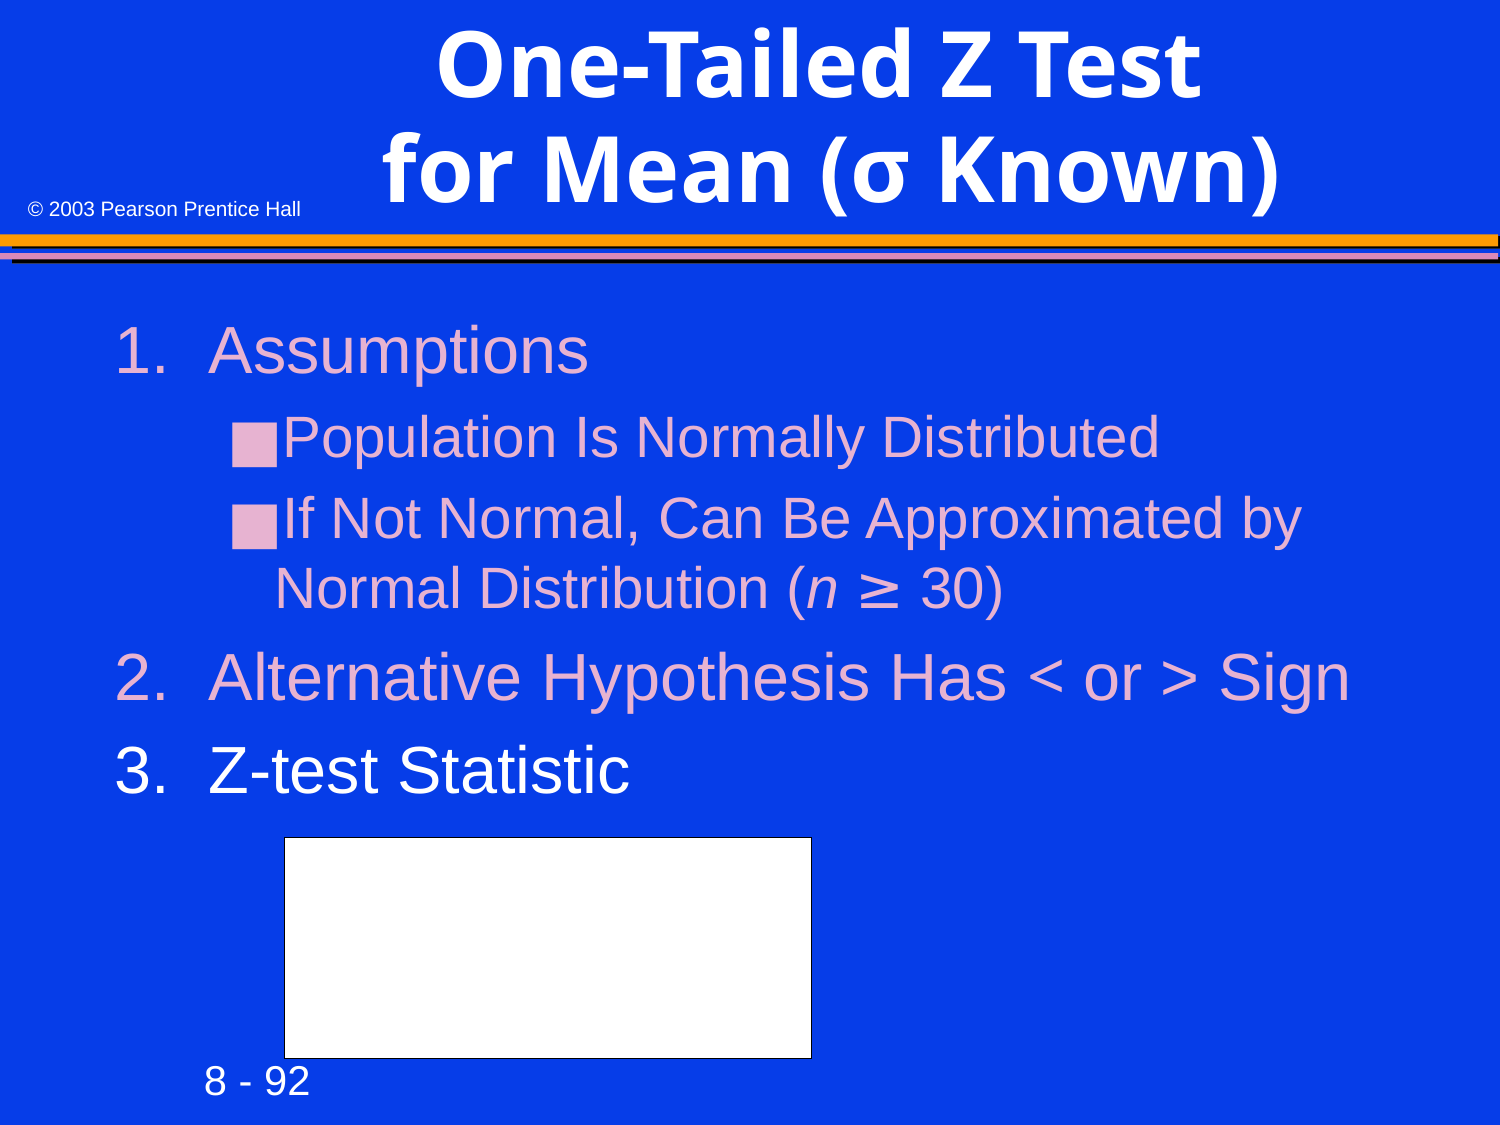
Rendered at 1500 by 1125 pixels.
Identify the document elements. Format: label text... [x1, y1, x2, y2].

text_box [284, 837, 812, 1060]
list 1. Assumptions Population Is Normally Distributed If Not Normal, Can Be Approximated by Normal Distribution (n ≥ 30) 2. Alternative Hypothesis Has < or > Sign 3. Z-test Statistic [99, 299, 1388, 975]
title One-Tailed Z Test for Mean (σ Known) [275, 24, 1388, 213]
